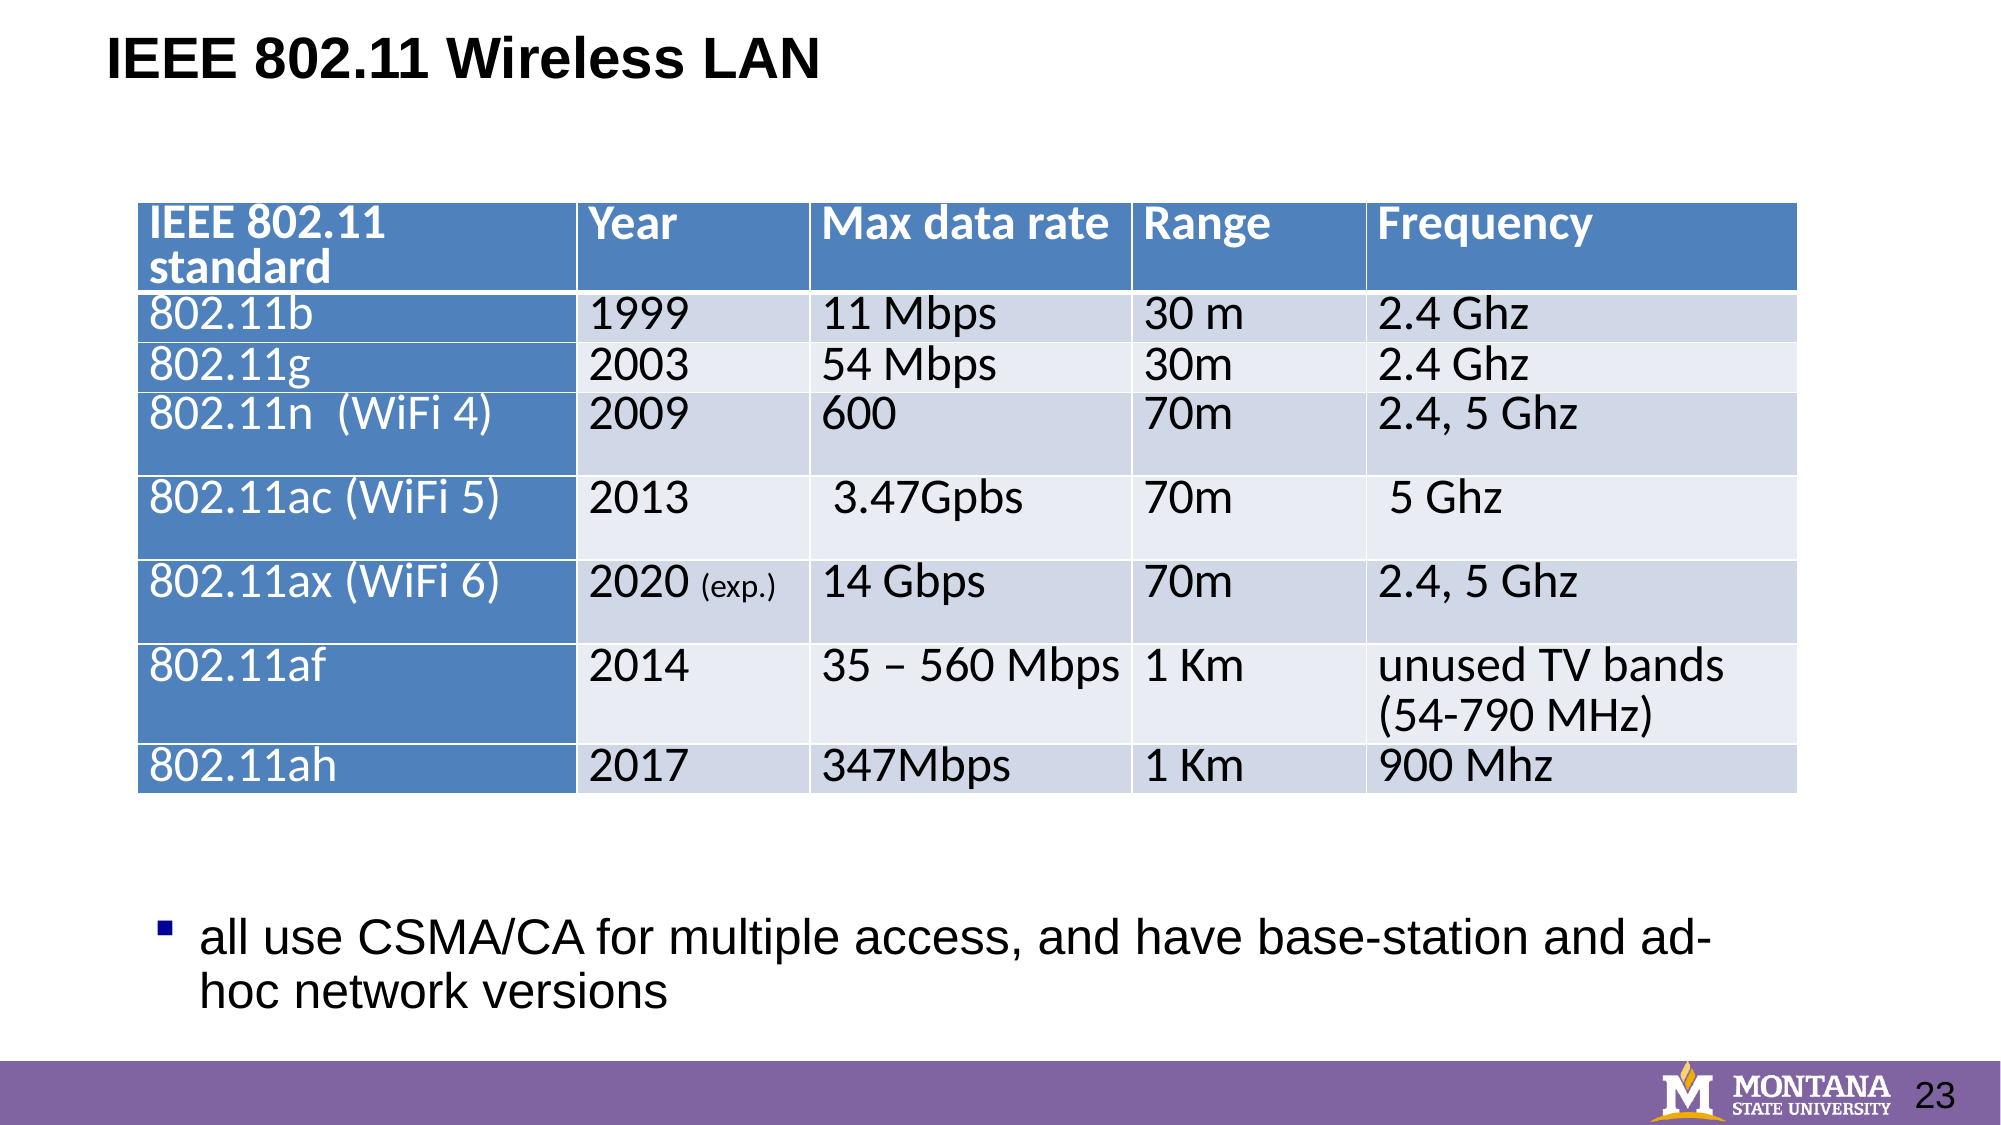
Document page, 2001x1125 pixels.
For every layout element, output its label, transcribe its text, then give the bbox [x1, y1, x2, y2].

table_header IEEE 802.11 standard [138, 203, 576, 290]
table_cell unused TV bands (54-790 MHz) [1367, 645, 1797, 743]
table_cell 802.11ac (WiFi 5) [138, 477, 576, 559]
table_cell 347Mbps [811, 745, 1131, 793]
text_box all use CSMA/CA for multiple access, and have base-station and ad-hoc network versions [138, 903, 1771, 1077]
table_cell 35 – 560 Mbps [811, 645, 1131, 743]
table_cell 2009 [578, 393, 809, 475]
table_cell 2020 (exp.) [578, 561, 809, 643]
table_cell 2.4, 5 Ghz [1367, 561, 1797, 643]
table_cell 600 [811, 393, 1131, 475]
table_cell 30 m [1133, 295, 1366, 342]
picture [1650, 1060, 1891, 1122]
title IEEE 802.11 Wireless LAN [106, 20, 1832, 91]
table_cell 2.4, 5 Ghz [1367, 393, 1797, 475]
table_cell 2017 [578, 745, 809, 793]
table_cell 1 Km [1133, 745, 1366, 793]
table_cell 2.4 Ghz [1367, 343, 1797, 392]
table_cell 2014 [578, 645, 809, 743]
table_cell 802.11n (WiFi 4) [138, 393, 576, 475]
table_cell 802.11b [138, 295, 576, 342]
table_cell 3.47Gpbs [811, 477, 1131, 559]
table_cell 2013 [578, 477, 809, 559]
table_cell 900 Mhz [1367, 745, 1797, 793]
table_cell 802.11af [138, 645, 576, 743]
table_cell 1 Km [1133, 645, 1366, 743]
table_cell 70m [1133, 477, 1366, 559]
table_header Max data rate [811, 203, 1131, 290]
table_cell 802.11ax (WiFi 6) [138, 561, 576, 643]
table_cell 30m [1133, 343, 1366, 392]
table_cell 14 Gbps [811, 561, 1131, 643]
table_cell 54 Mbps [811, 343, 1131, 392]
table_cell 802.11g [138, 343, 576, 392]
table_header Year [578, 203, 809, 290]
table_cell 70m [1133, 393, 1366, 475]
table_cell 1999 [578, 295, 809, 342]
table_header Range [1133, 203, 1366, 290]
table_cell 2.4 Ghz [1367, 295, 1797, 342]
table_cell 70m [1133, 561, 1366, 643]
table_cell 2003 [578, 343, 809, 392]
table_header Frequency [1367, 203, 1797, 290]
table_cell 11 Mbps [811, 295, 1131, 342]
table_cell 802.11ah [138, 745, 576, 793]
slide_number 23 [1887, 1072, 1994, 1125]
table_cell 5 Ghz [1367, 477, 1797, 559]
